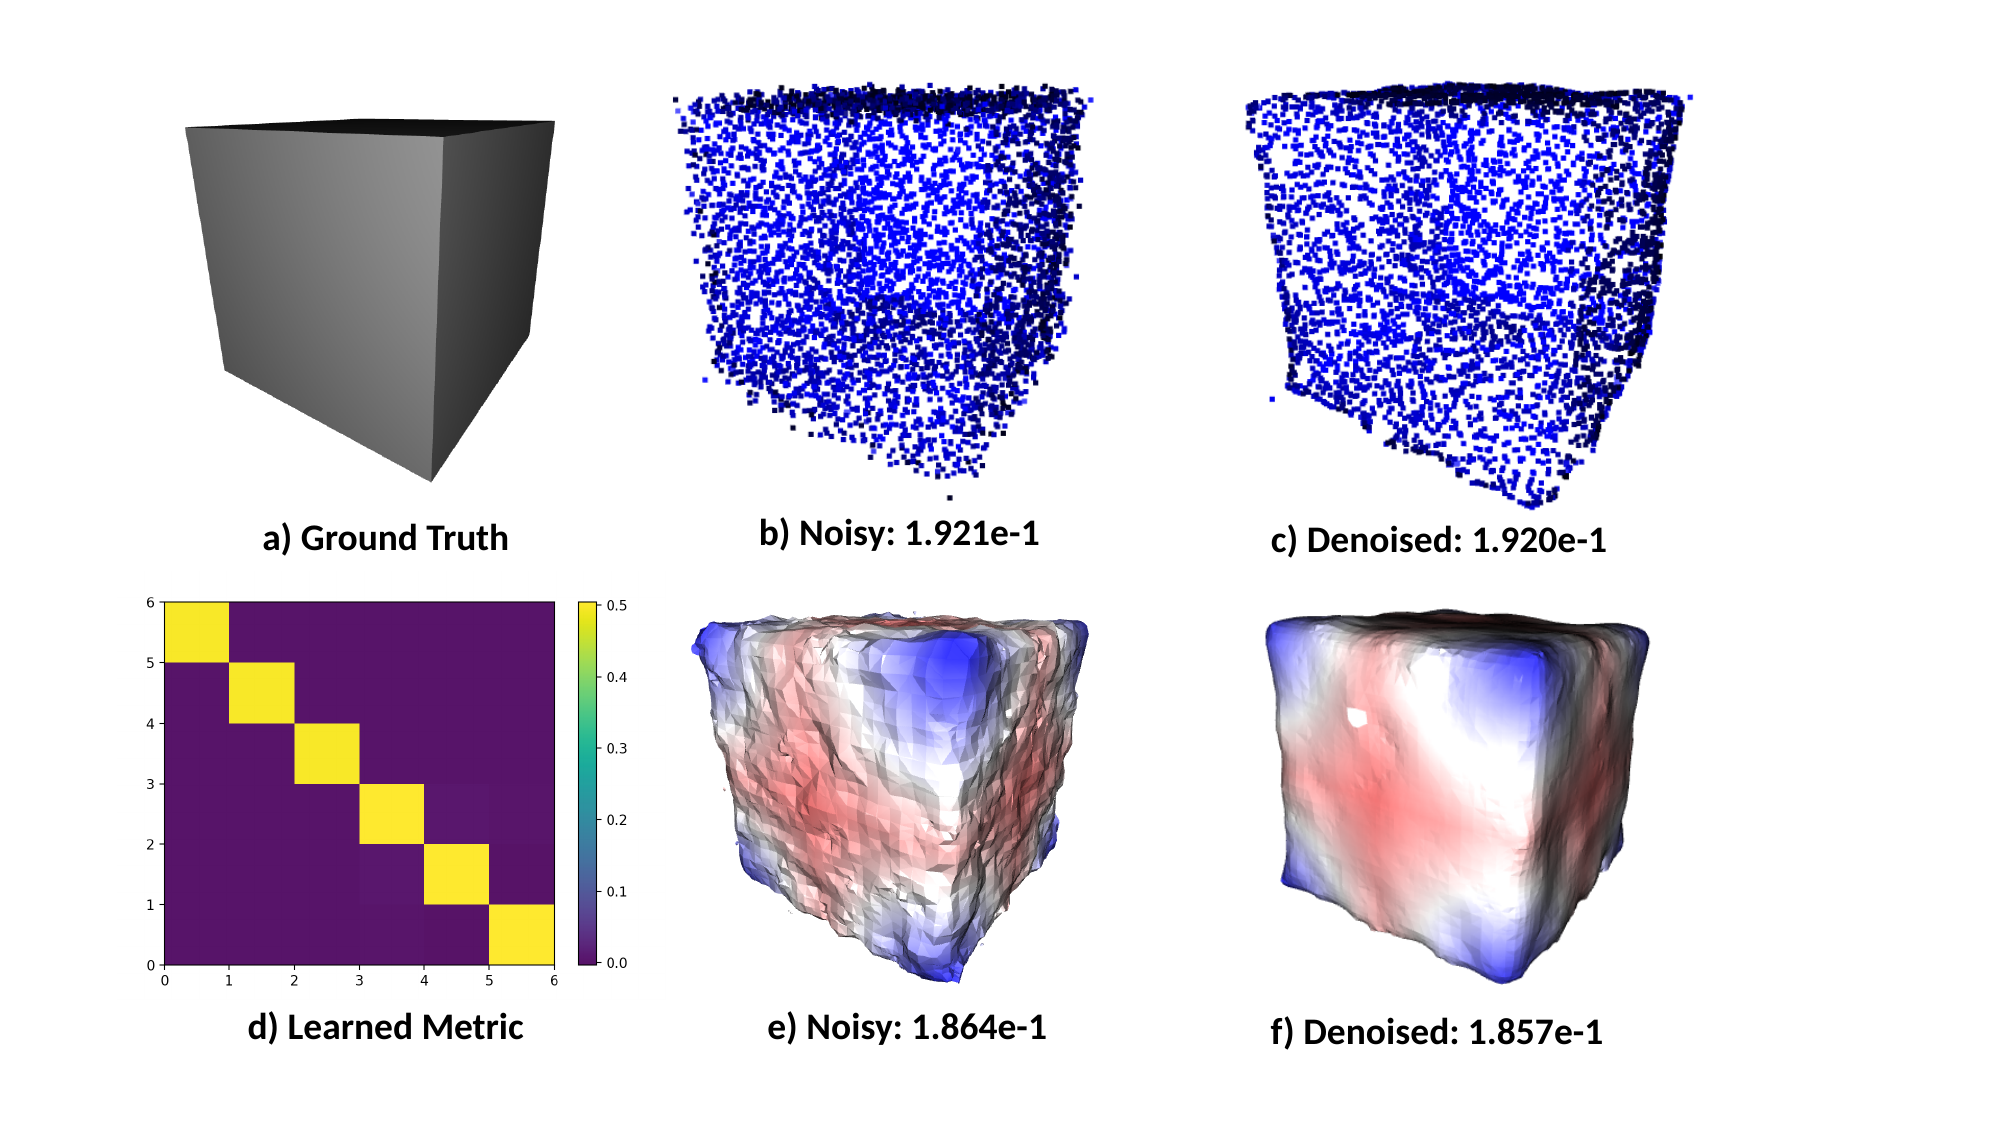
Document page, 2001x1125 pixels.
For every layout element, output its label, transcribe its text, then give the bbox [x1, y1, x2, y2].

picture [1170, 551, 1800, 1021]
picture [1206, 26, 1763, 517]
text_box c) Denoised: 1.920e-1 [1255, 517, 1640, 551]
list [648, 568, 1168, 1008]
picture [117, 571, 665, 1000]
picture [158, 58, 610, 485]
picture [625, 37, 1174, 513]
text_box a) Ground Truth [247, 505, 608, 566]
text_box d) Learned Metric [232, 1000, 593, 1055]
text_box b) Noisy: 1.921e-1 [744, 513, 1081, 560]
text_box f) Denoised: 1.857e-1 [1255, 1021, 1648, 1060]
text_box e) Noisy: 1.864e-1 [752, 1008, 1089, 1055]
